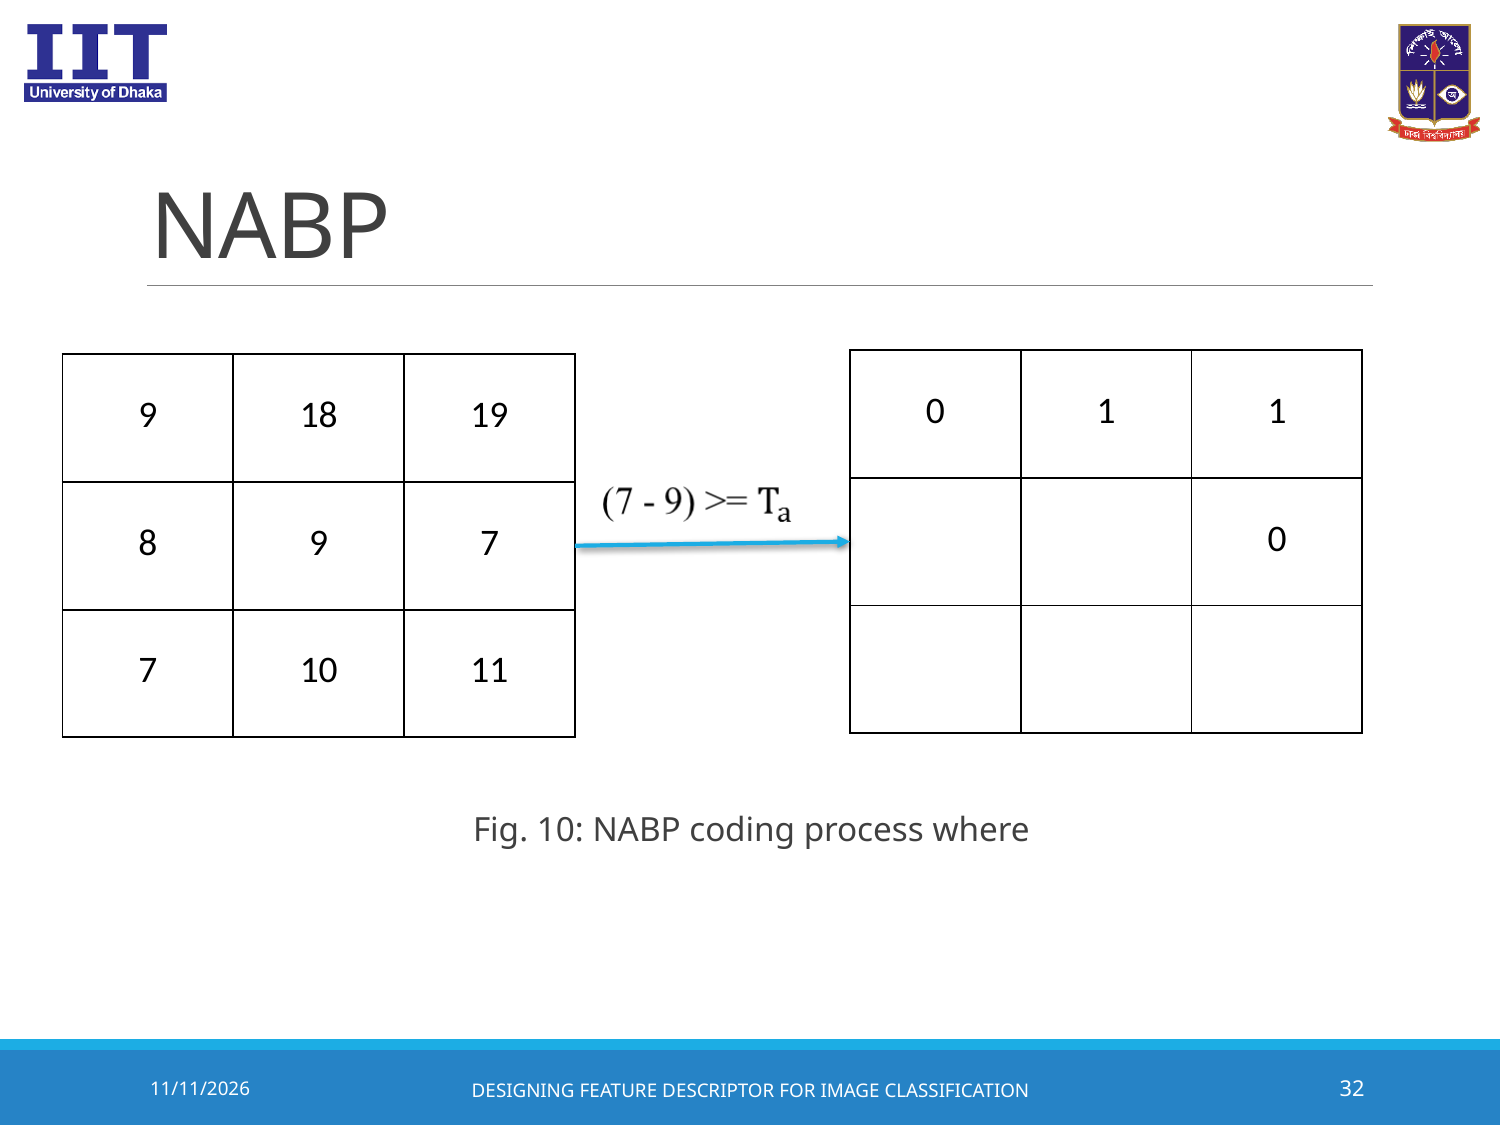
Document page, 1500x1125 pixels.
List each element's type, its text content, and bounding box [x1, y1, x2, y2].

table_cell 0 [1192, 479, 1361, 605]
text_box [574, 541, 851, 547]
table_cell 9 [234, 483, 403, 609]
table_cell 7 [63, 611, 232, 736]
table_header 0 [851, 351, 1020, 477]
table_header 19 [405, 355, 574, 481]
table_cell [851, 606, 1020, 732]
footer Designing Feature Descriptor for Image Classification [453, 1059, 1047, 1120]
table_cell [1022, 479, 1191, 605]
title NABP [135, 47, 1373, 285]
table_header 9 [63, 355, 232, 481]
table_header 18 [234, 355, 403, 481]
table_cell 11 [405, 611, 574, 736]
slide_number 32 [1218, 1059, 1380, 1120]
table_cell 8 [63, 483, 232, 609]
table_header 1 [1192, 351, 1361, 477]
table_header 1 [1022, 351, 1191, 477]
table_cell [1022, 606, 1191, 732]
table_cell [1192, 606, 1361, 732]
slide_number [135, 1059, 440, 1120]
text_box [587, 470, 863, 531]
table_cell 7 [405, 483, 574, 609]
picture [24, 24, 167, 103]
picture [1386, 24, 1480, 143]
table_cell [851, 479, 1020, 605]
table_cell 10 [234, 611, 403, 736]
